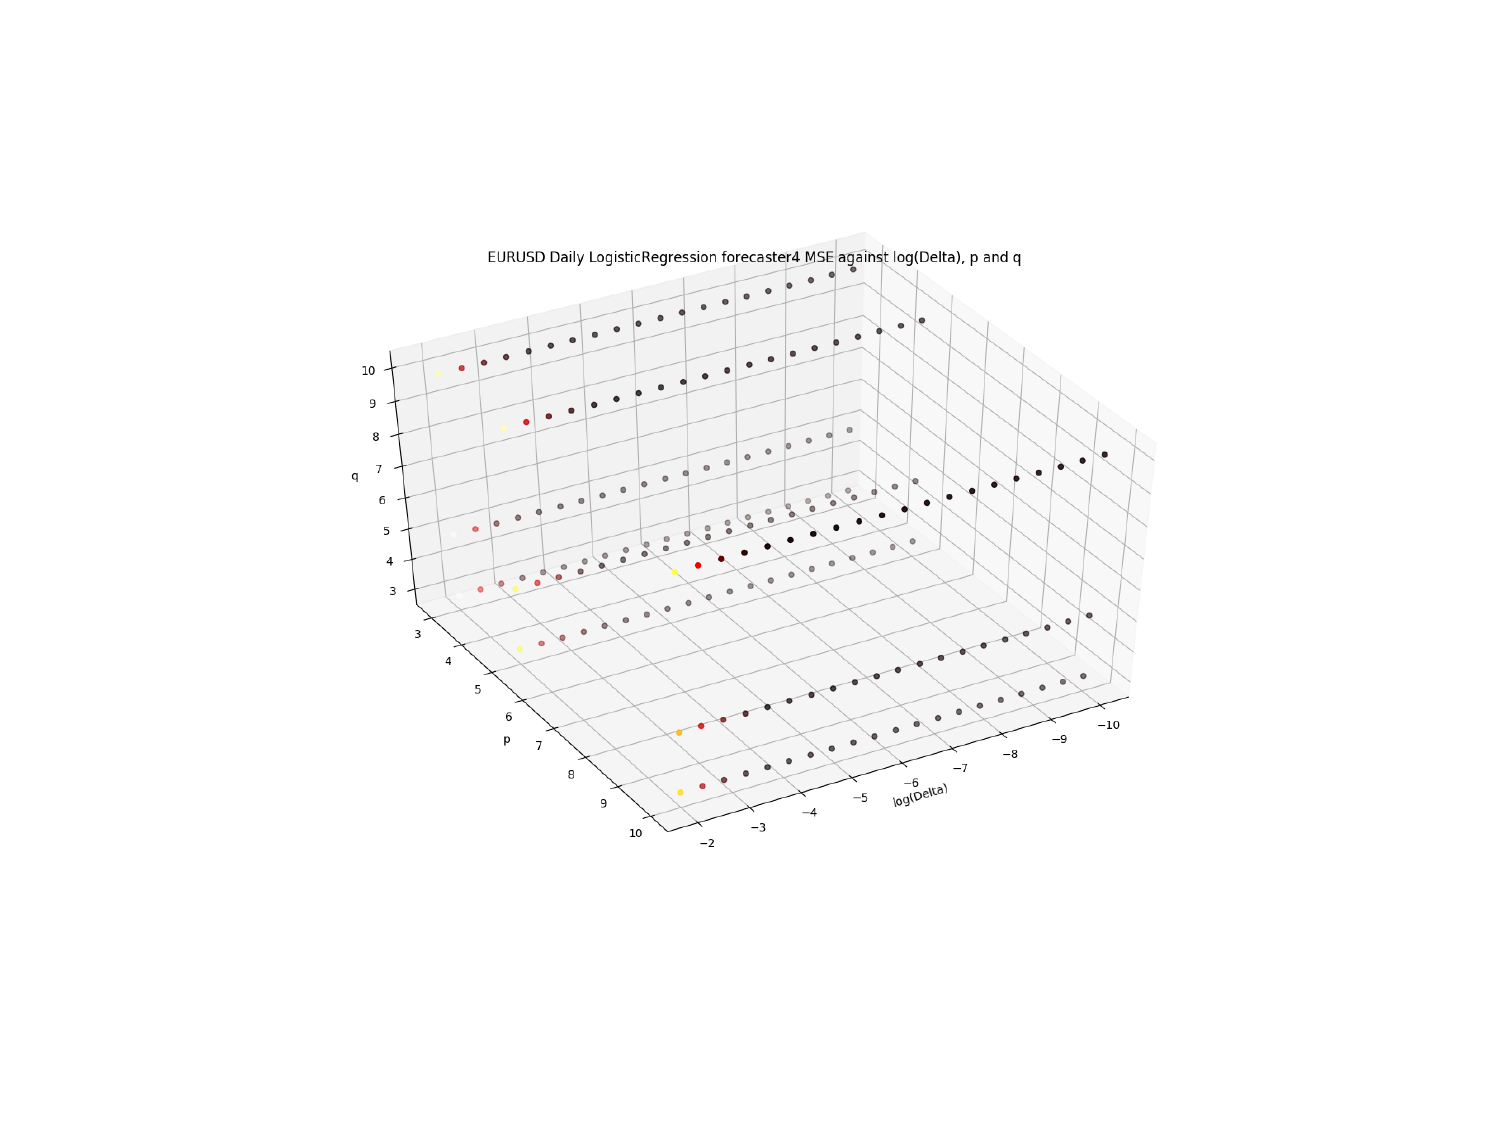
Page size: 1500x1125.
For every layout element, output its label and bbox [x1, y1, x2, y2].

picture [119, 119, 1358, 946]
